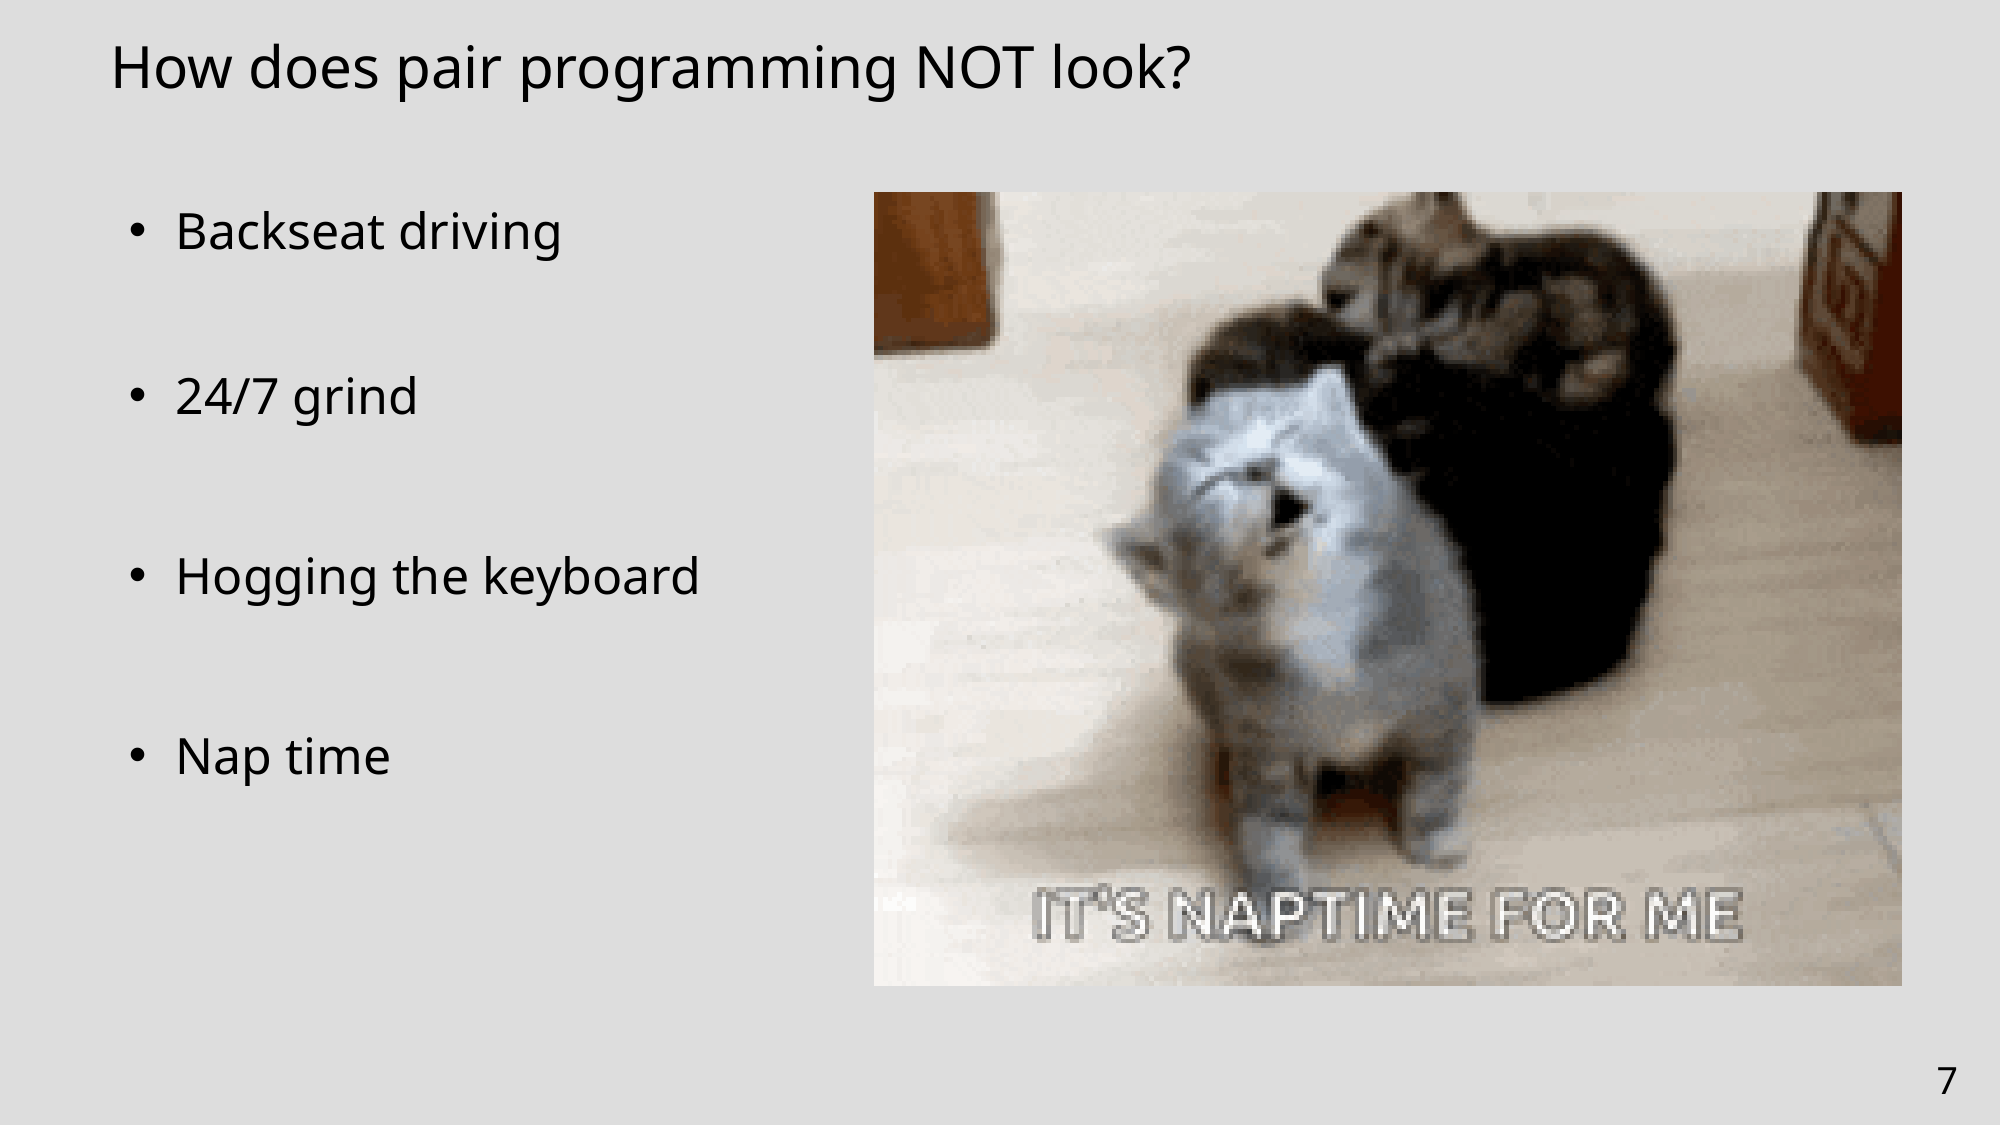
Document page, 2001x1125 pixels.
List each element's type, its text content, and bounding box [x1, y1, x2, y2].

picture [874, 192, 1902, 986]
text_box How does pair programming NOT look? [95, 22, 1845, 178]
text_box Backseat driving 24/7 grind Hogging the keyboard Nap time [114, 192, 874, 913]
text_box 7 [1910, 1049, 1985, 1110]
